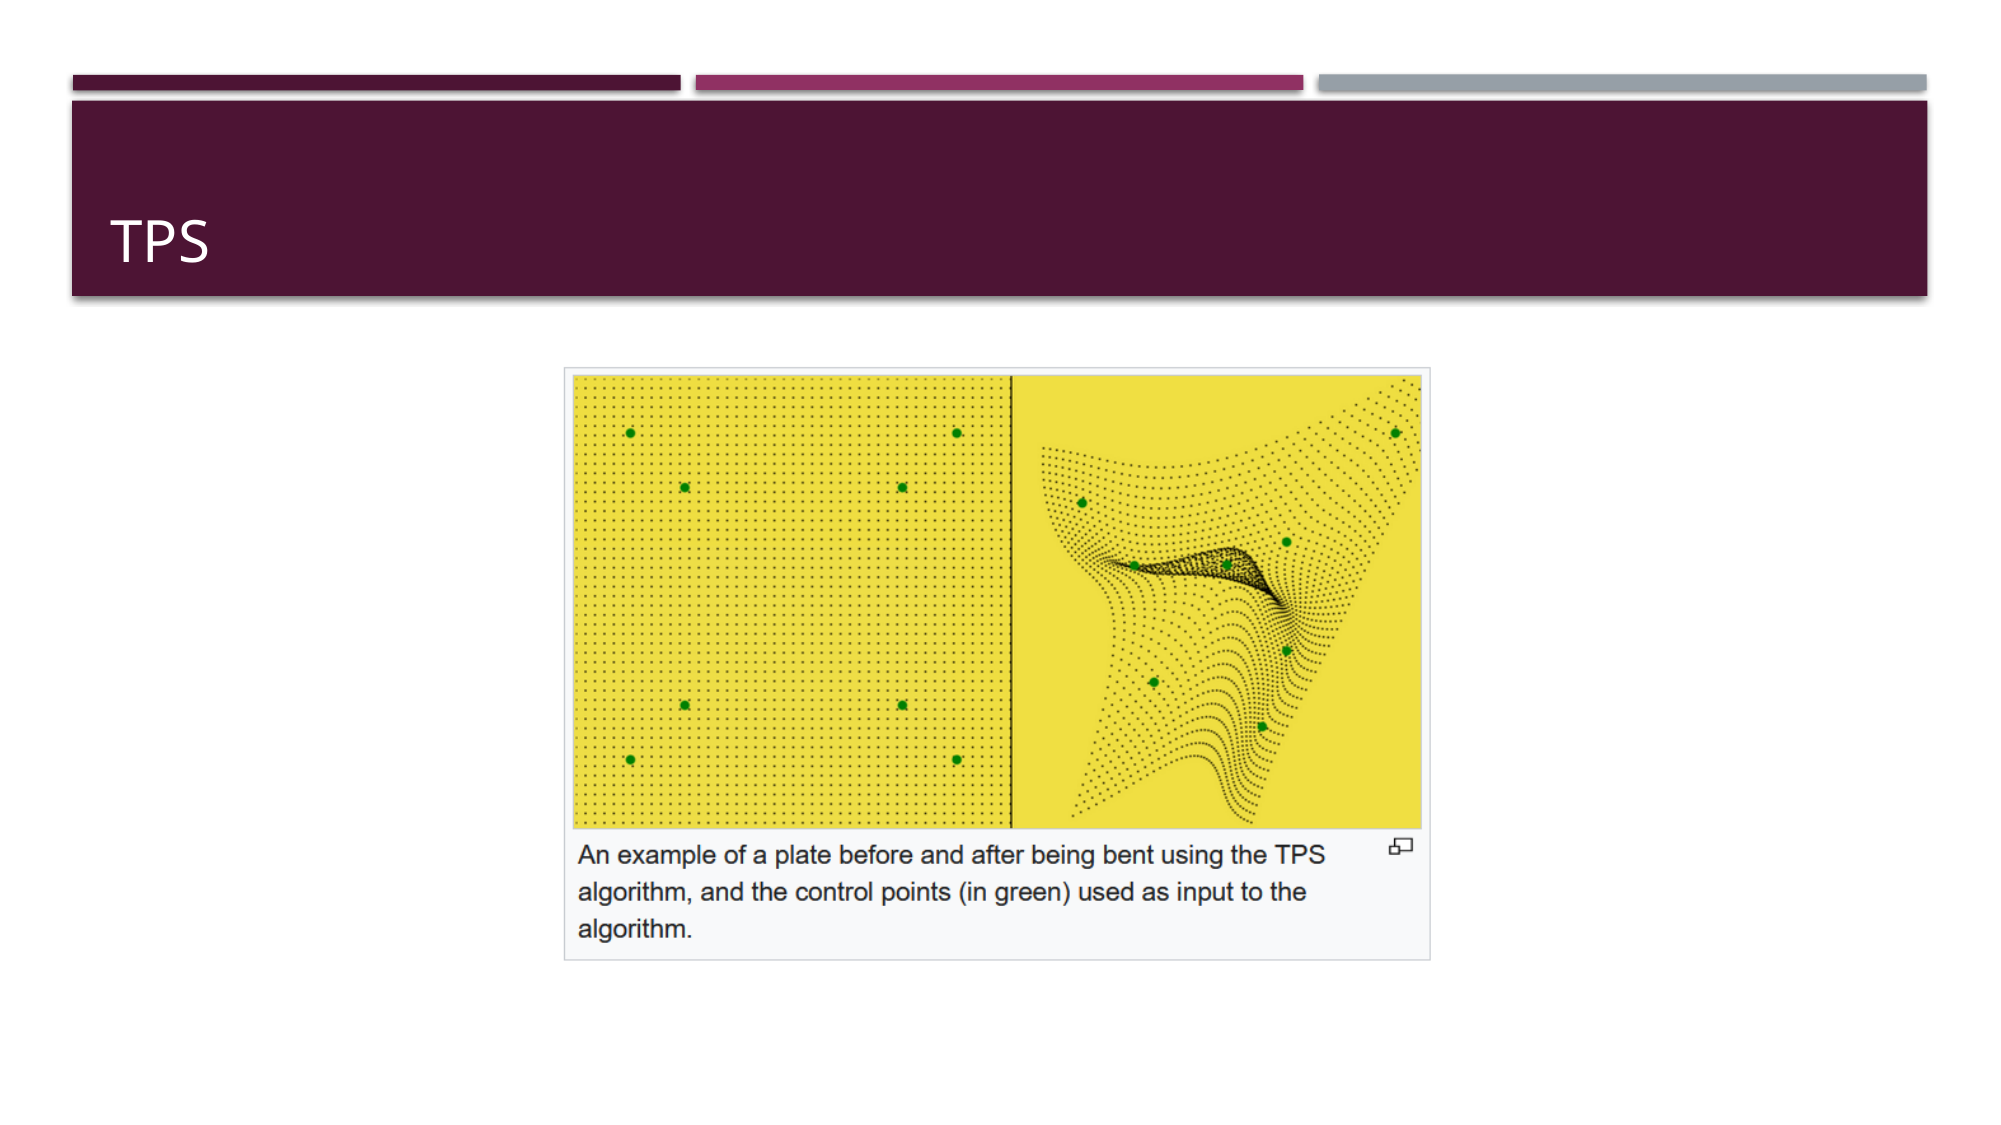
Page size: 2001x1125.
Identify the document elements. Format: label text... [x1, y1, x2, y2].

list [549, 357, 1451, 962]
title TPS [95, 115, 1905, 282]
